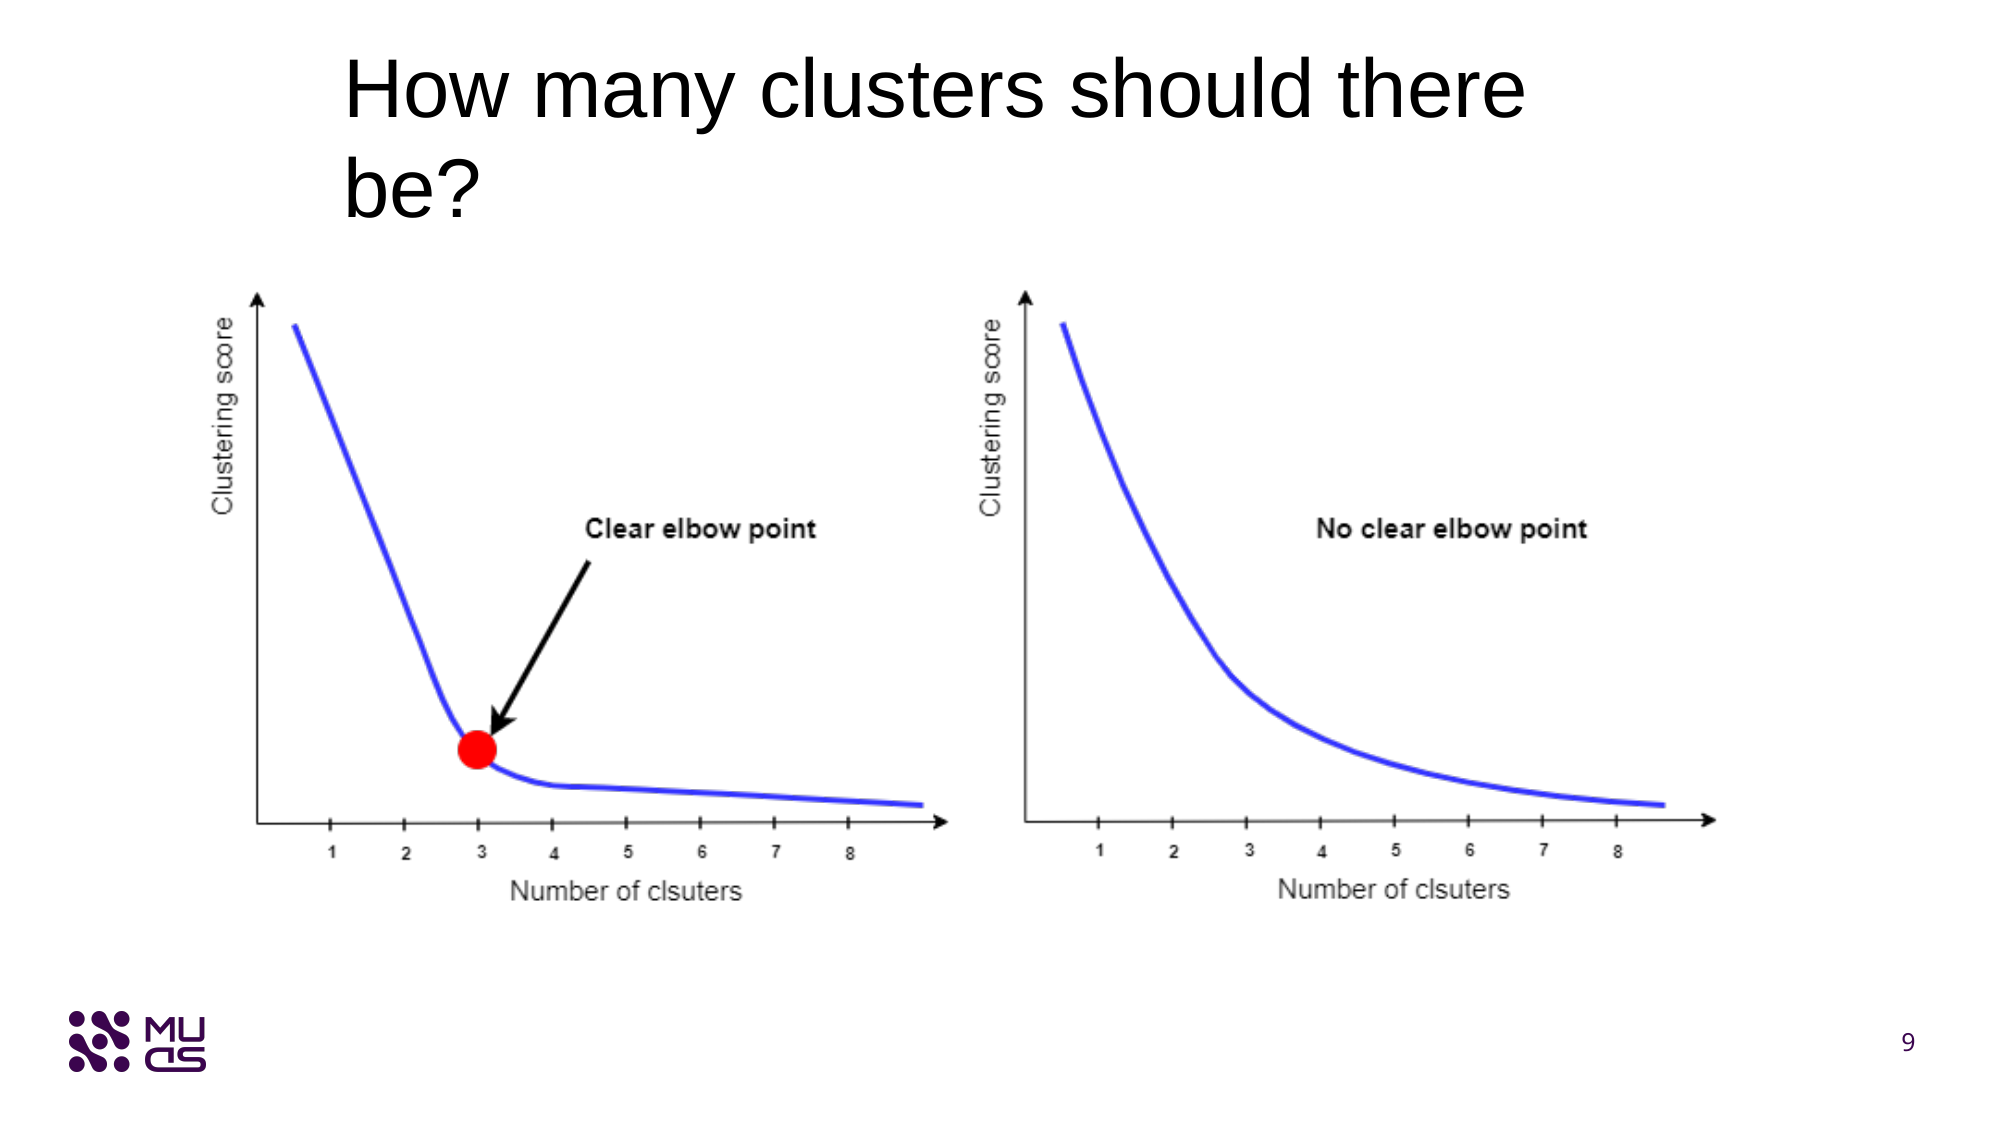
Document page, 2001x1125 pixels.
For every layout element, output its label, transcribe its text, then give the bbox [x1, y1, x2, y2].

picture [69, 1011, 206, 1072]
picture [203, 275, 1733, 913]
slide_number 9 [1862, 1013, 1931, 1074]
text_box How many clusters should there be? [328, 26, 1616, 242]
